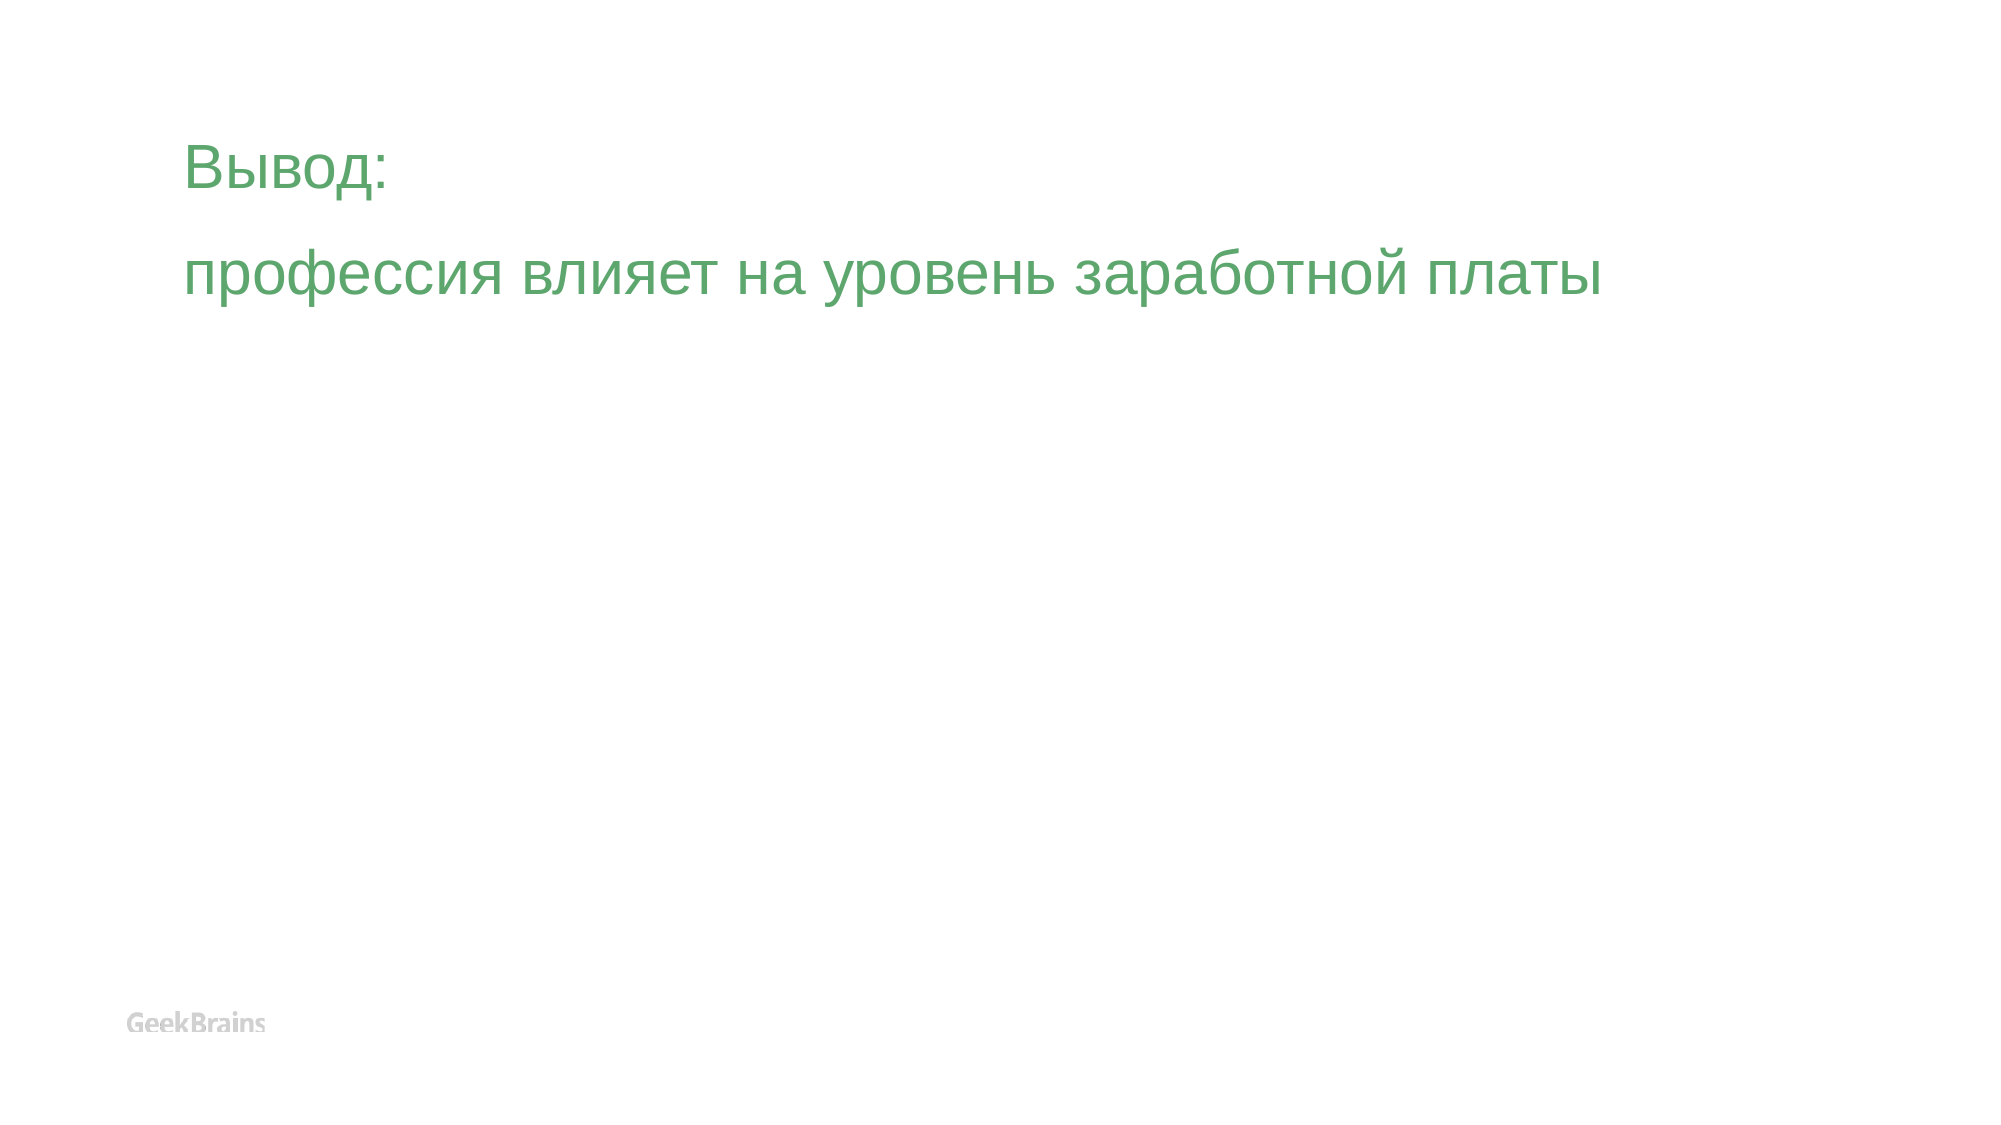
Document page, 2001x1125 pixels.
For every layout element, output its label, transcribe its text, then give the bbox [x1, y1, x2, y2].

text_box Вывод: профессия влияет на уровень заработной платы [168, 118, 1698, 315]
